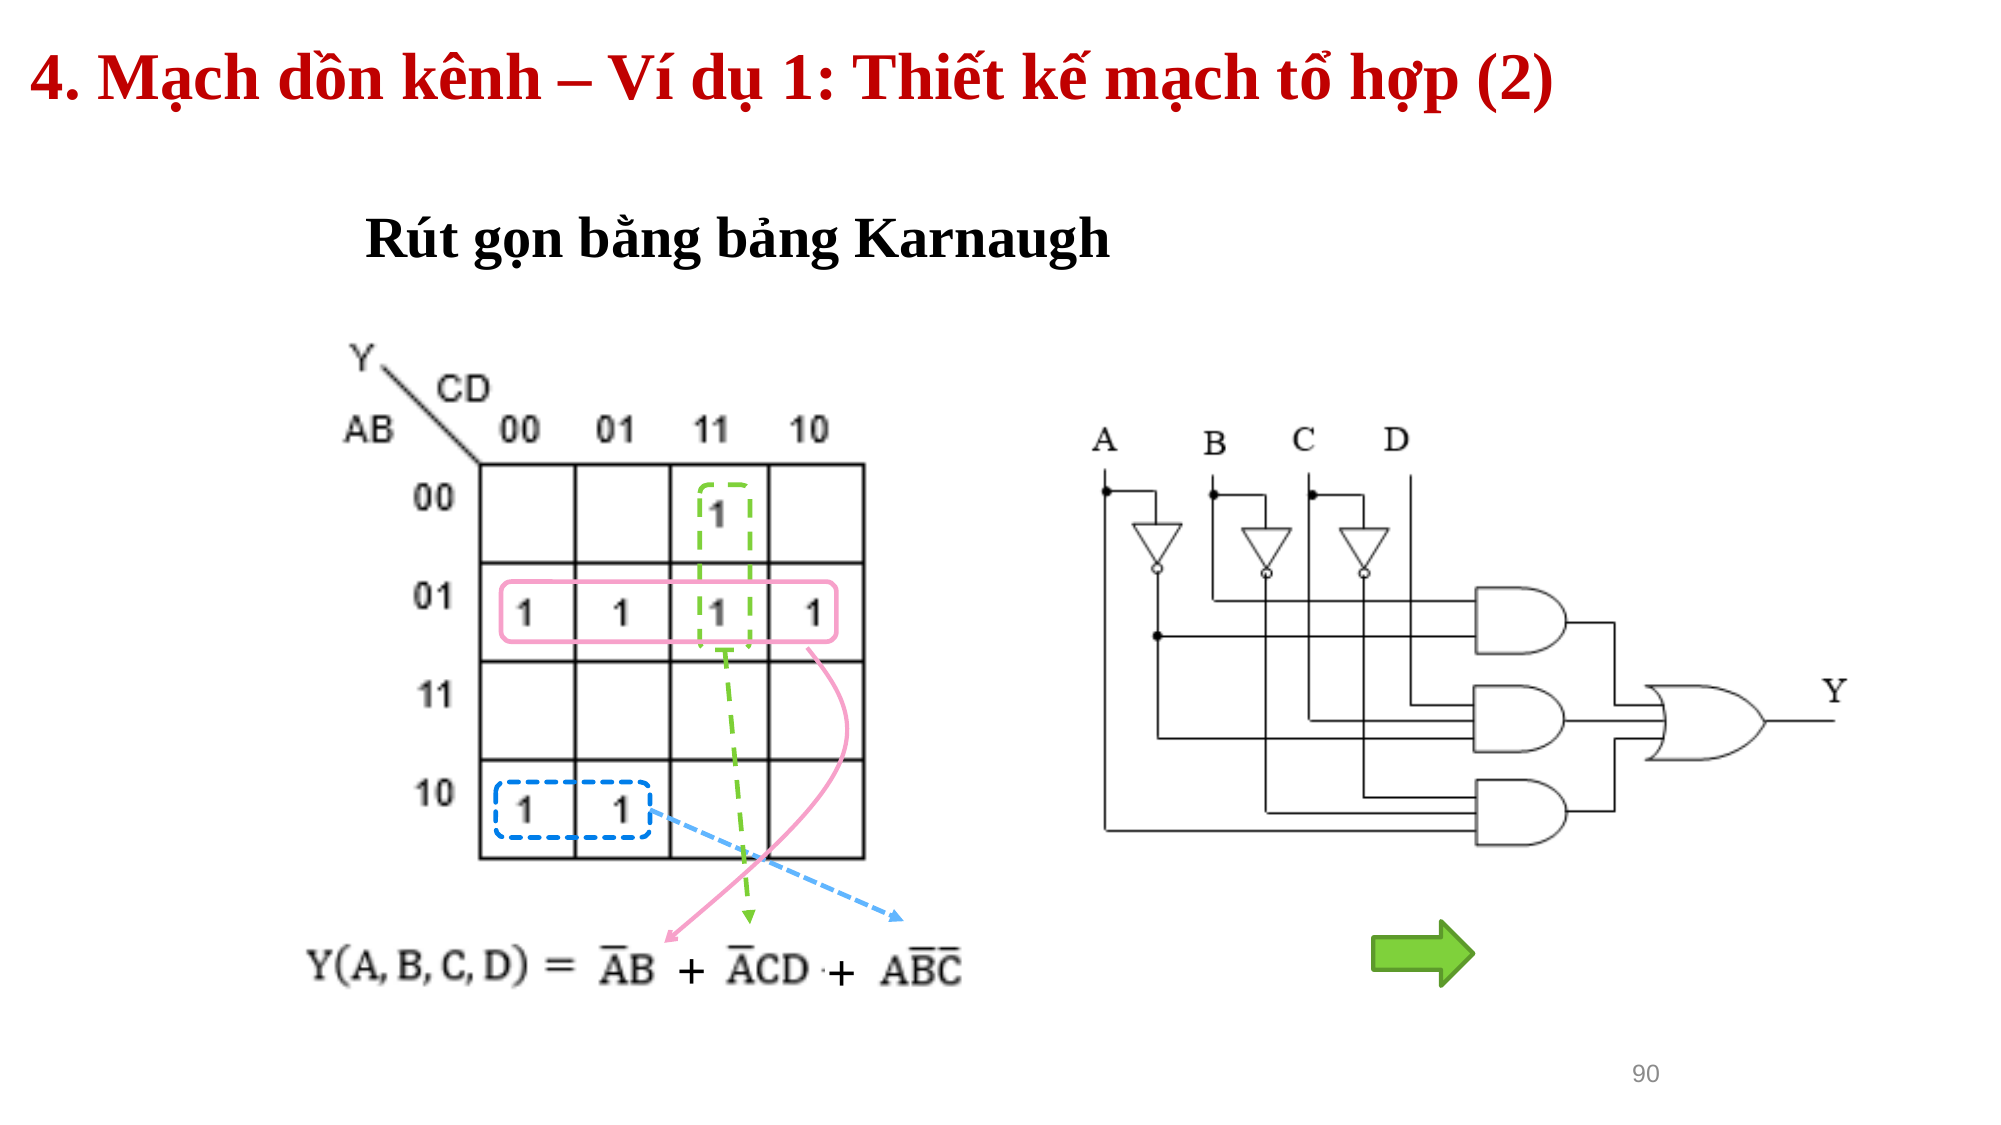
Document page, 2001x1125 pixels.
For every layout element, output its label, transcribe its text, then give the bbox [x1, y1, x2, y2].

picture [876, 921, 988, 1013]
text_box [1371, 919, 1476, 988]
picture [592, 928, 663, 1010]
slide_number 90 [1599, 1042, 1675, 1103]
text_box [649, 809, 719, 922]
text_box + [667, 931, 714, 1006]
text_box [754, 809, 905, 922]
picture [327, 301, 905, 893]
text_box [666, 929, 684, 943]
picture [718, 928, 826, 1005]
picture [297, 932, 582, 1001]
text_box Rút gọn bằng bảng Karnaugh [350, 191, 1175, 277]
title 4. Mạch dồn kênh – Ví dụ 1: Thiết kế mạch tổ hợp (2) [15, 26, 1603, 119]
picture [1077, 408, 1870, 856]
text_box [724, 649, 751, 925]
text_box + [827, 933, 871, 1009]
